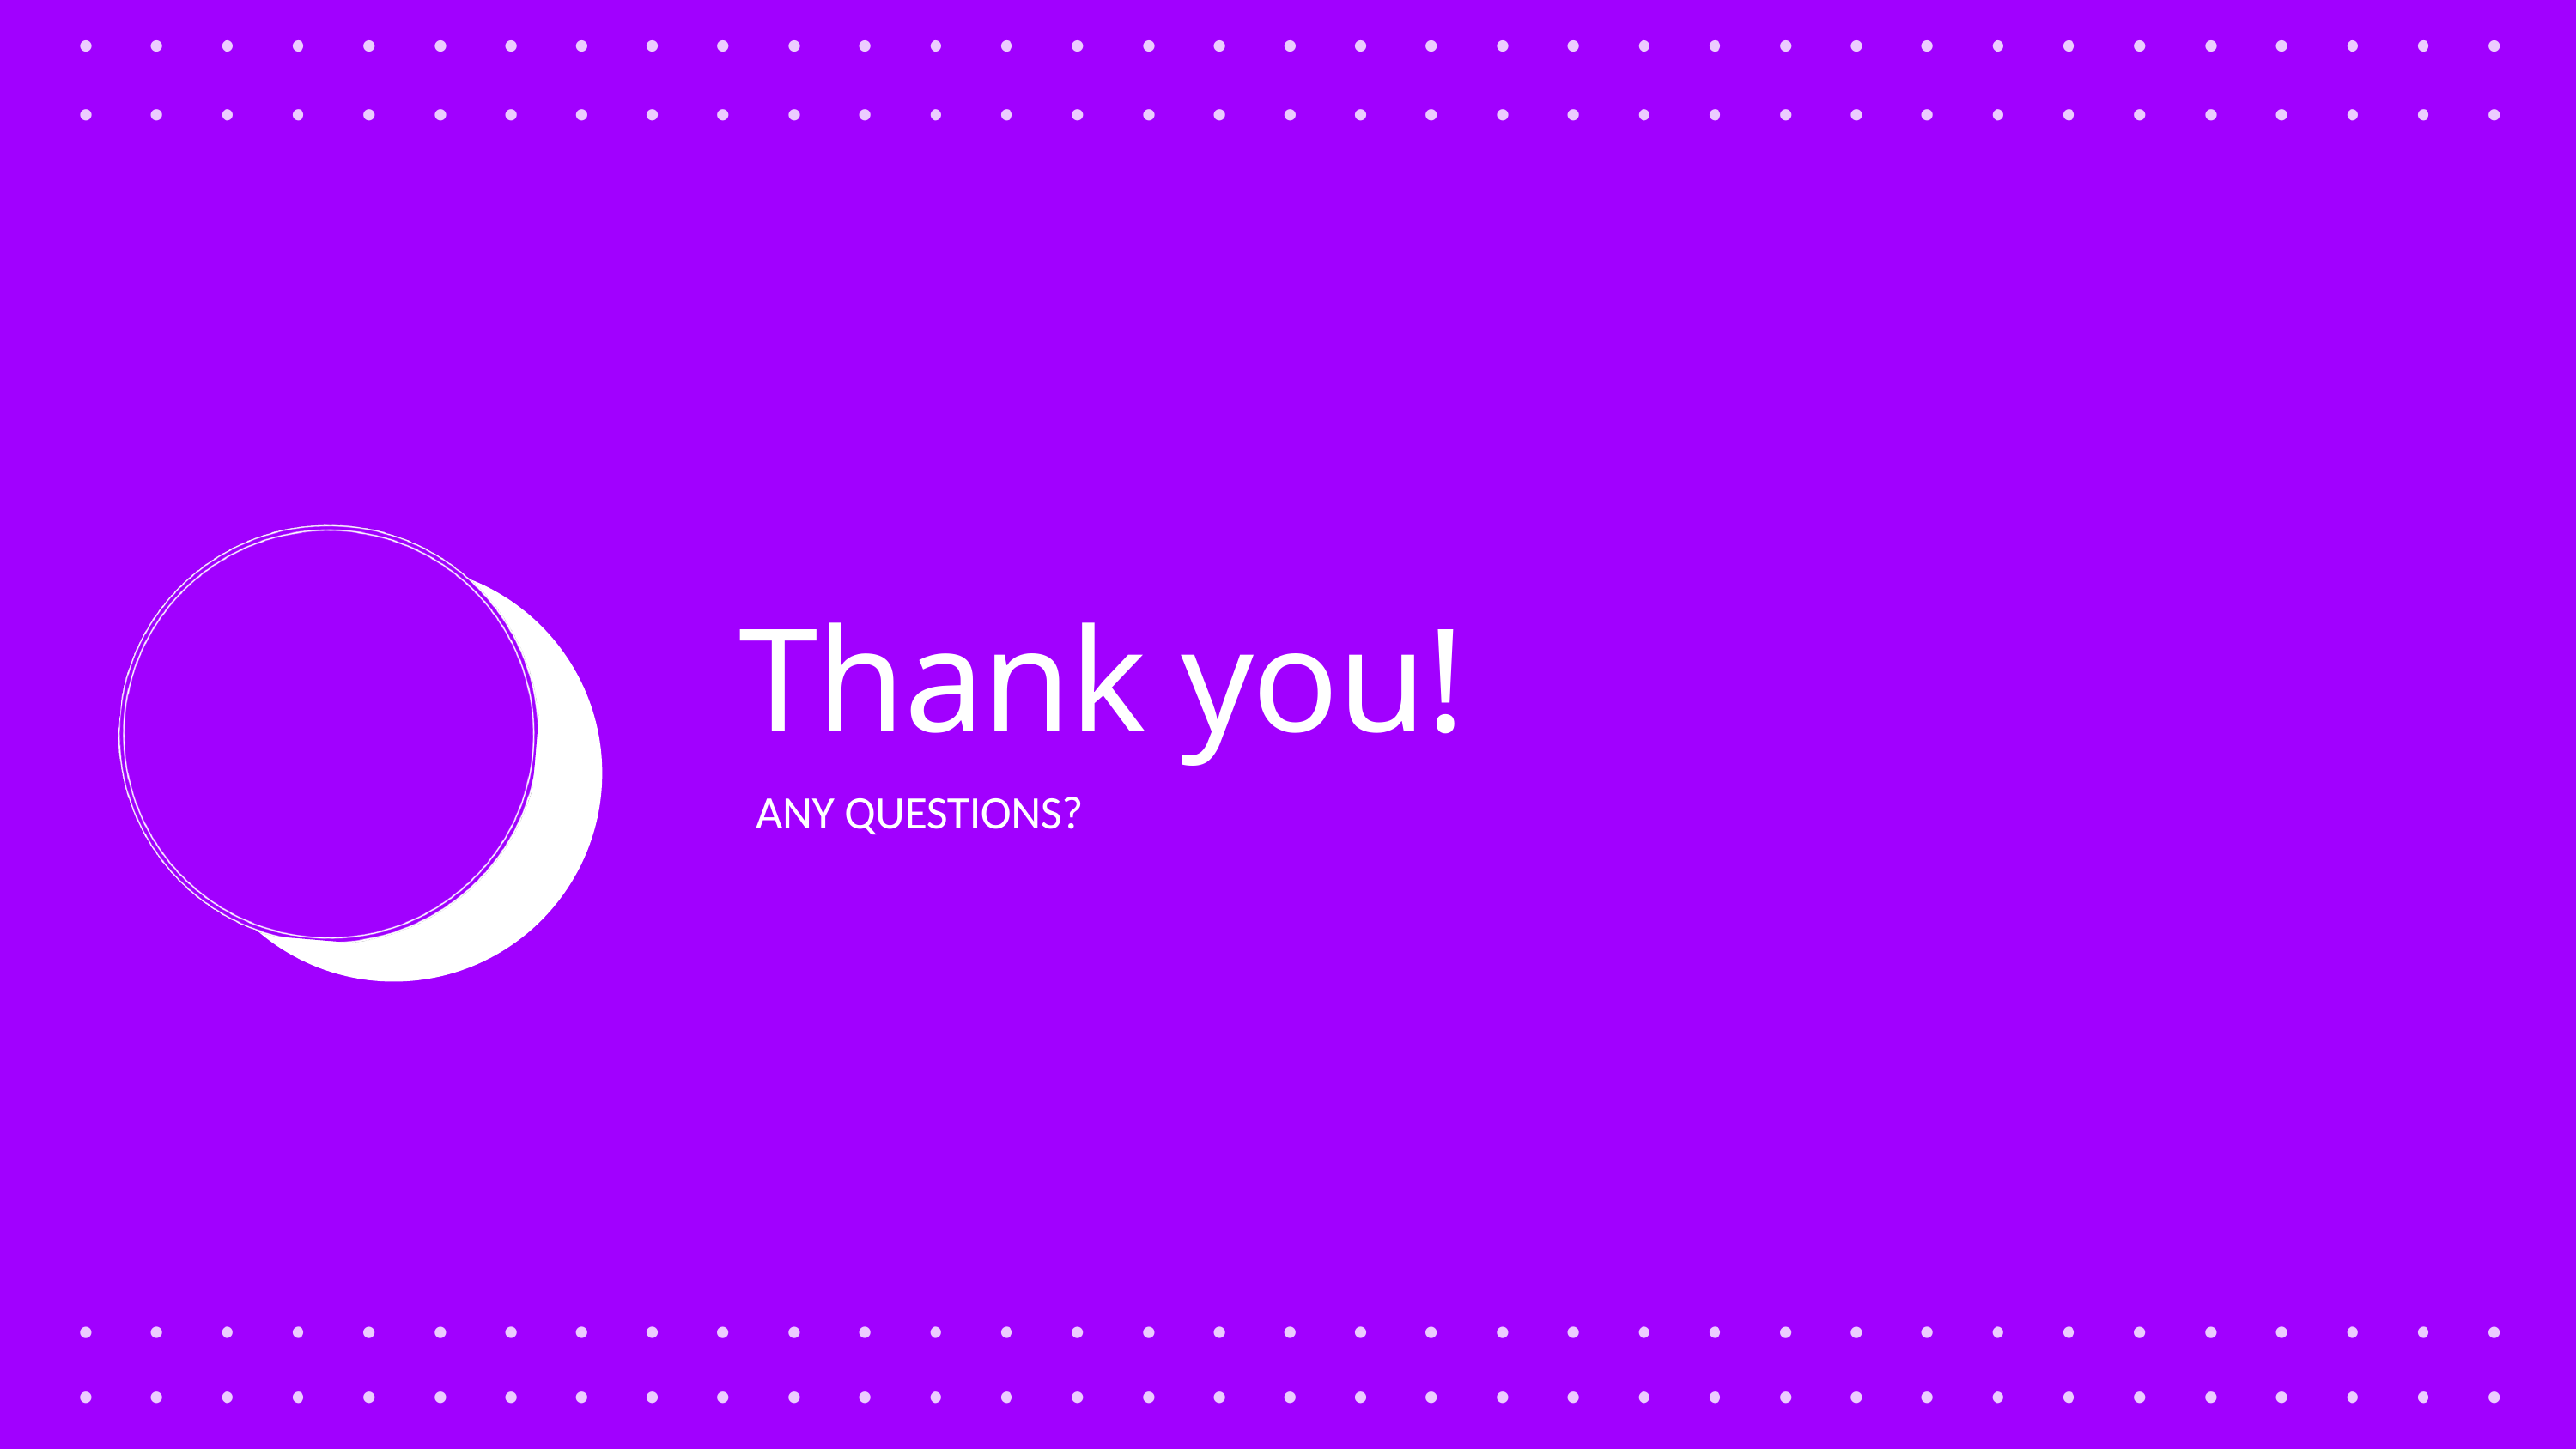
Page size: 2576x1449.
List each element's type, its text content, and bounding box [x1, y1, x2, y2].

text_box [102, 506, 603, 982]
text_box ANY QUESTIONS? [756, 773, 1515, 839]
text_box Thank you! [657, 588, 1465, 761]
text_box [72, 1322, 2504, 1449]
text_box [72, 0, 2504, 124]
